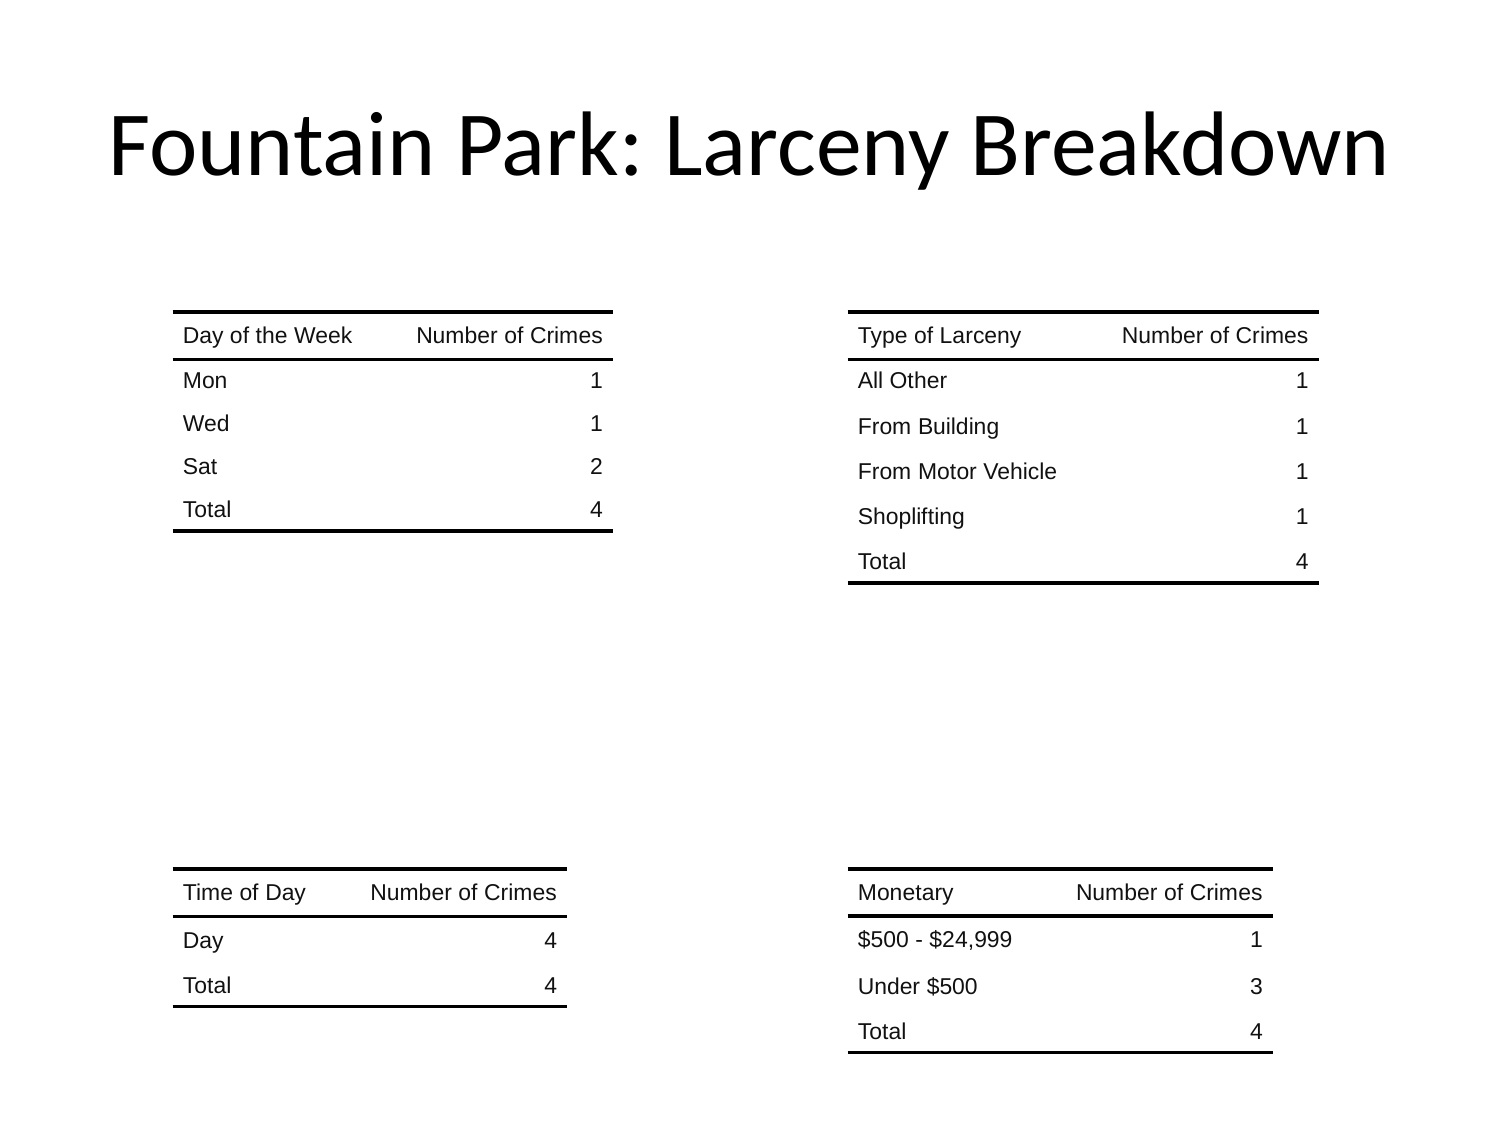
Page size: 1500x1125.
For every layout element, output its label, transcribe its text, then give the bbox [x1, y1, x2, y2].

table_header Day of the Week [173, 314, 385, 358]
table_cell 4 [339, 918, 567, 964]
table_cell 4 [1090, 540, 1319, 581]
table_cell Total [173, 488, 385, 529]
table_cell Total [848, 1010, 1044, 1051]
table_cell All Other [848, 361, 1090, 402]
table_header Number of Crimes [1090, 314, 1319, 358]
table_cell 1 [1090, 450, 1319, 493]
table_cell 4 [1044, 1010, 1273, 1051]
table_cell Wed [173, 402, 385, 445]
table_header Time of Day [173, 871, 339, 915]
table_cell 4 [385, 488, 613, 529]
table_cell 1 [1090, 402, 1319, 450]
table_cell 1 [1090, 361, 1319, 402]
table_header Type of Larceny [848, 314, 1090, 358]
table_cell 1 [1090, 493, 1319, 540]
table_cell From Motor Vehicle [848, 450, 1090, 493]
table_cell Mon [173, 361, 385, 402]
table_header Number of Crimes [339, 871, 567, 915]
table_cell 1 [1044, 918, 1273, 963]
table_cell Day [173, 918, 339, 964]
table_cell 1 [385, 402, 613, 445]
title Fountain Park: Larceny Breakdown [75, 45, 1425, 233]
table_cell Total [848, 540, 1090, 581]
table_cell 3 [1044, 963, 1273, 1010]
table_header Monetary [848, 871, 1044, 914]
table_cell Total [173, 964, 339, 1005]
table_header Number of Crimes [1044, 871, 1273, 914]
table_cell 4 [339, 964, 567, 1005]
table_cell From Building [848, 402, 1090, 450]
table_header Number of Crimes [385, 314, 613, 358]
table_cell $500 - $24,999 [848, 918, 1044, 963]
table_cell Sat [173, 445, 385, 488]
table_cell 1 [385, 361, 613, 402]
table_cell 2 [385, 445, 613, 488]
table_cell Shoplifting [848, 493, 1090, 540]
table_cell Under $500 [848, 963, 1044, 1010]
